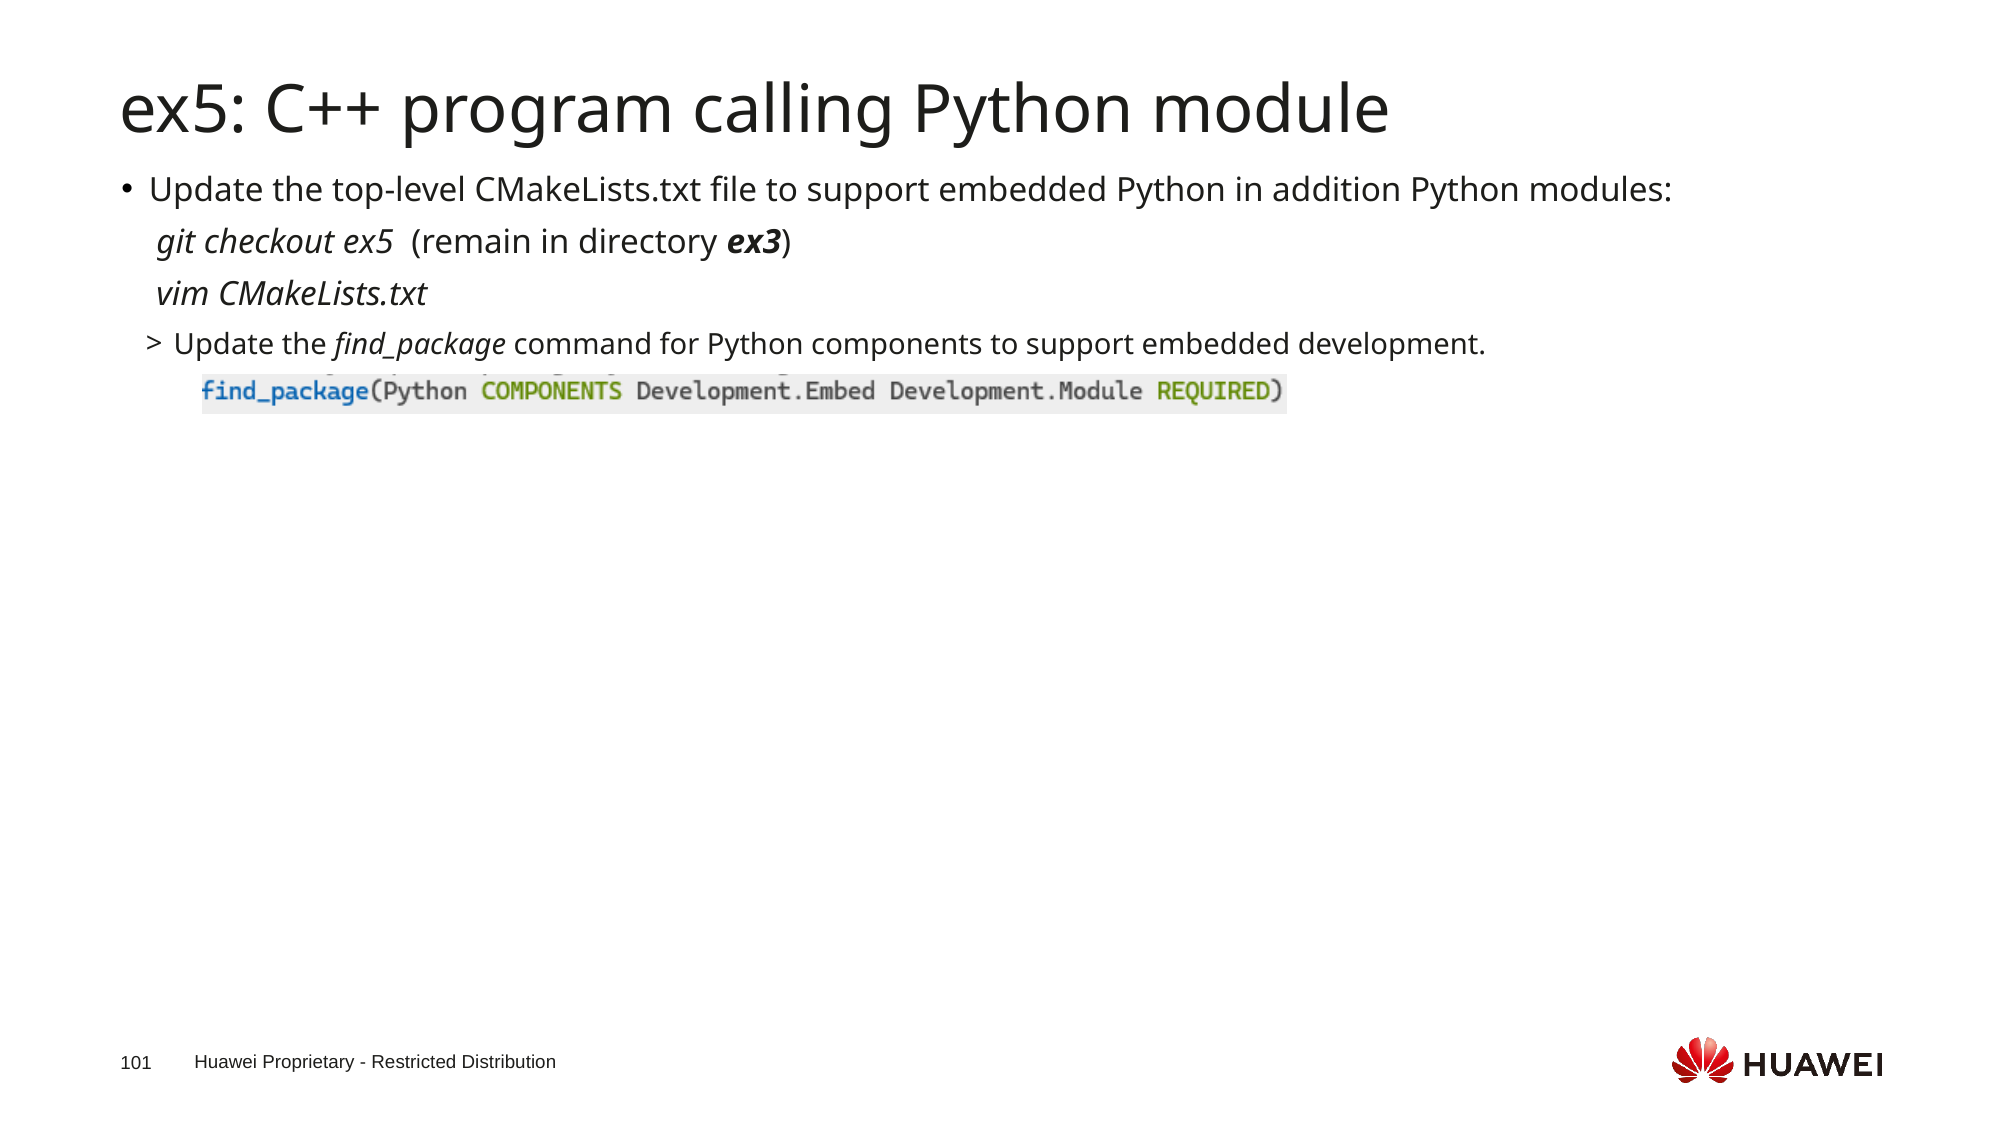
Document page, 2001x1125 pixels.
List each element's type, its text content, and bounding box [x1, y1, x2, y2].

picture [1672, 1037, 1882, 1083]
list Update the top-level CMakeLists.txt file to support embedded Python in addition Python modules: git checkout ex5 (remain in directory ex3) vim CMakeLists.txt Update the find_package command for Python components to support embedded development. [119, 167, 1777, 996]
subtitle ex5: C++ program calling Python module [119, 74, 1882, 168]
picture [202, 374, 1287, 414]
